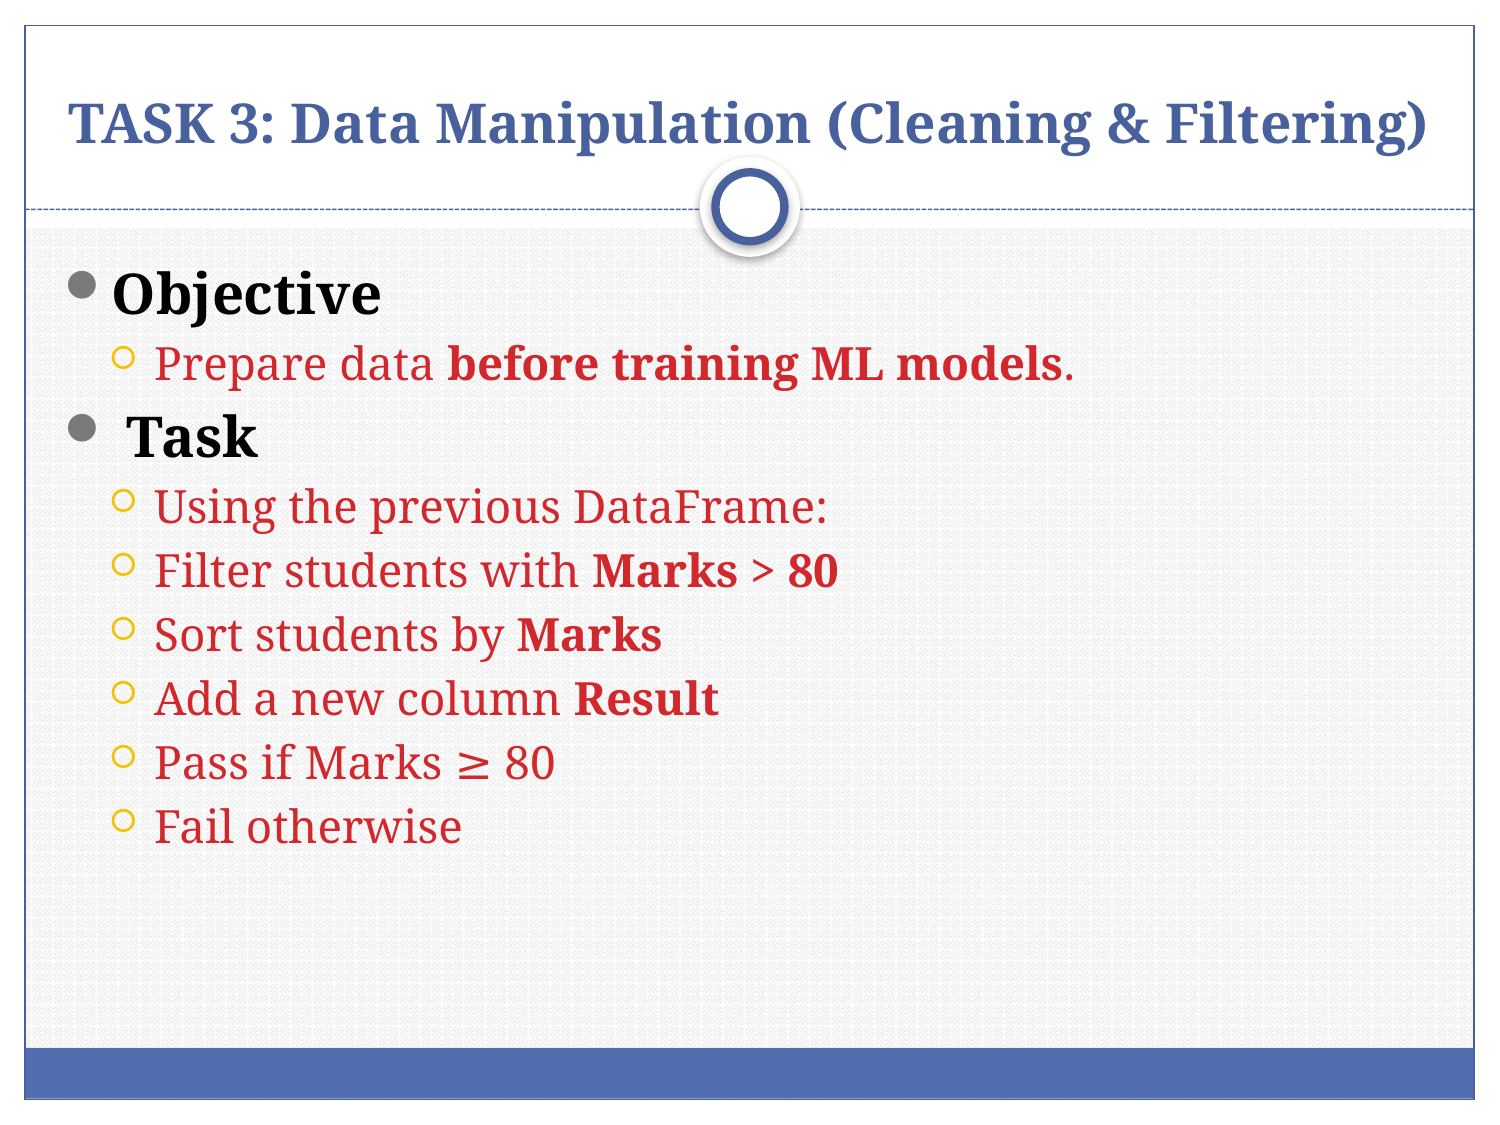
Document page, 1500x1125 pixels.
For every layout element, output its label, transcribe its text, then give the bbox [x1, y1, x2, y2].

list Objective Prepare data before training ML models. Task Using the previous DataFrame: Filter students with Marks > 80 Sort students by Marks Add a new column Result Pass if Marks ≥ 80 Fail otherwise [49, 250, 1445, 1001]
title TASK 3: Data Manipulation (Cleaning & Filtering) [49, 37, 1450, 162]
